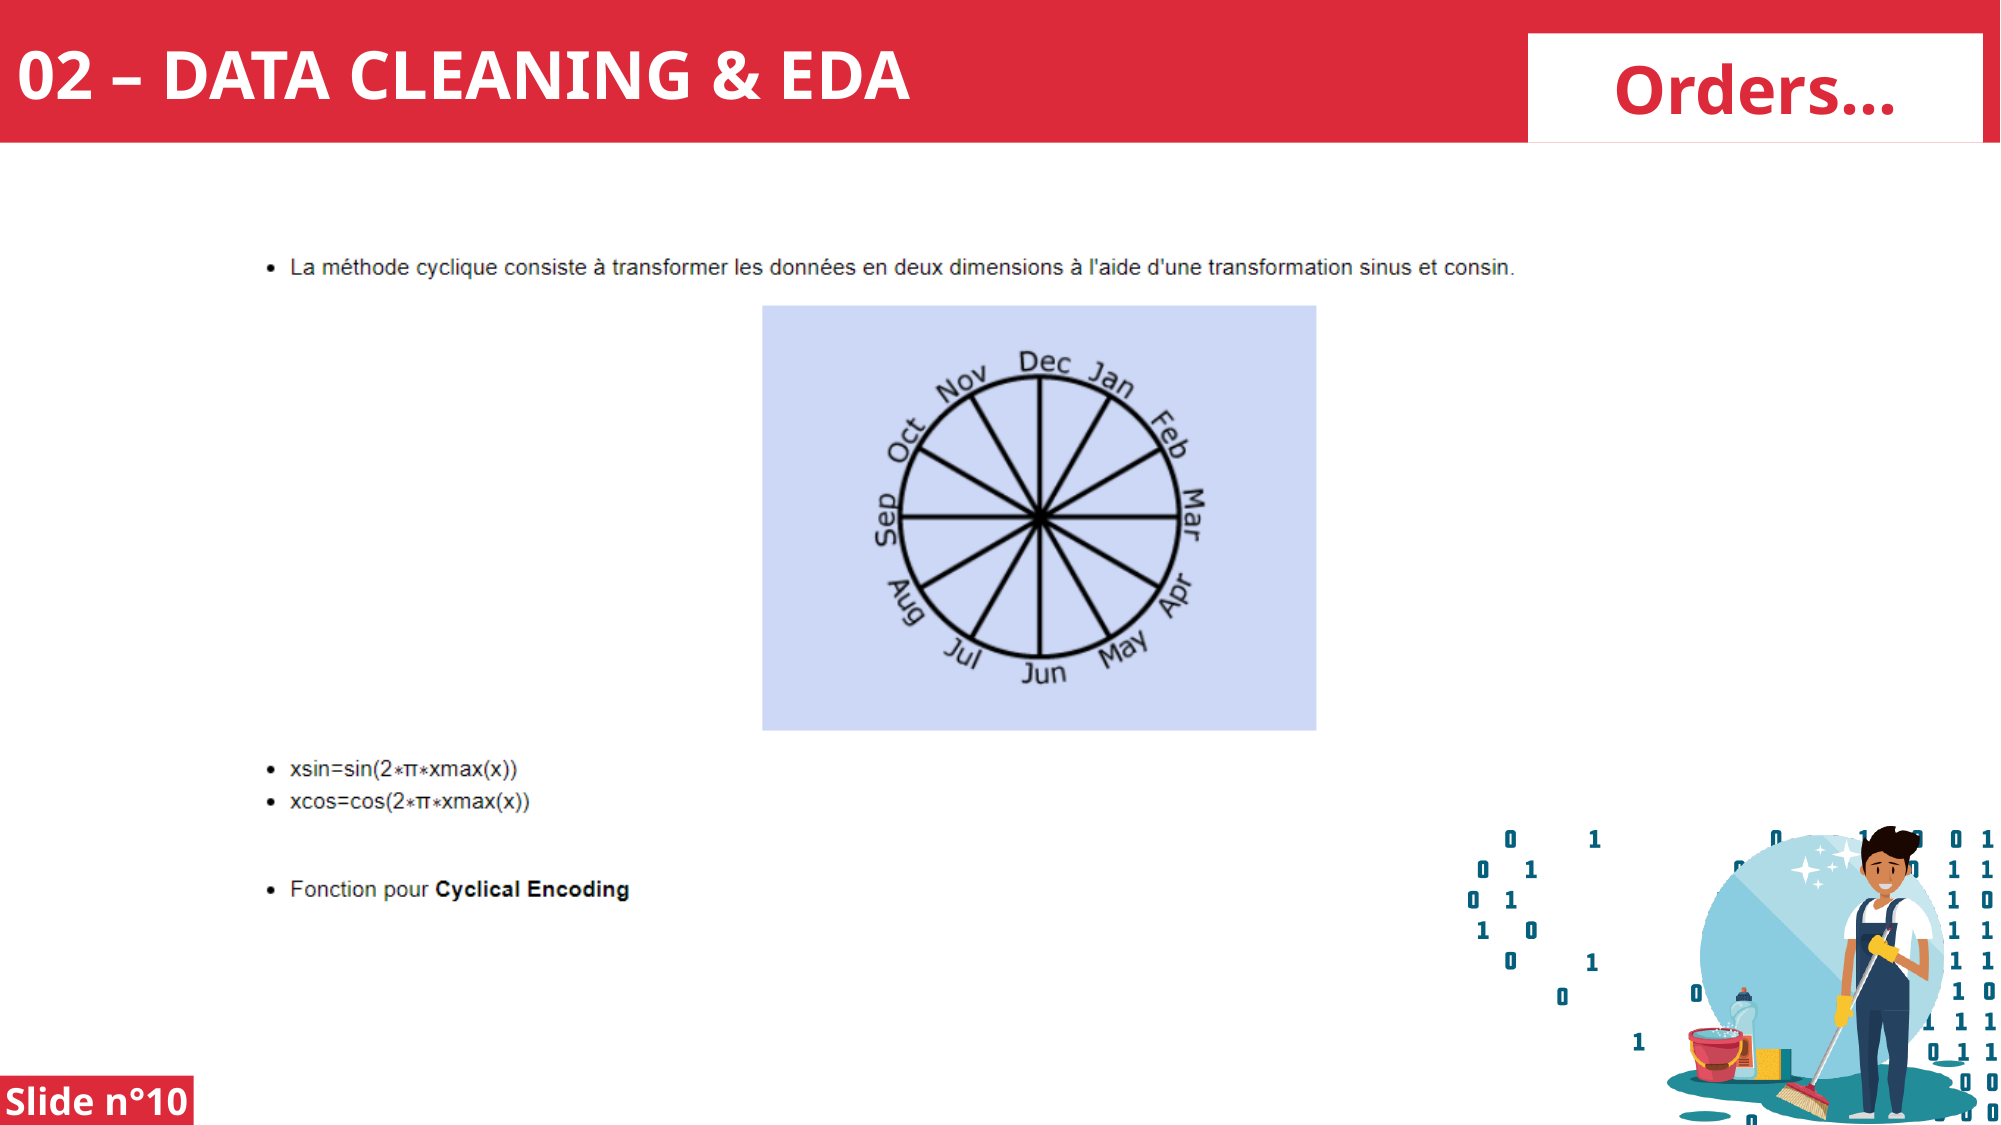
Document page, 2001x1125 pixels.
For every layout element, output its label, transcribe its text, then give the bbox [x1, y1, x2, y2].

text_box Slide n°10 [0, 1075, 194, 1125]
picture [257, 245, 2000, 1125]
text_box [0, 0, 2000, 143]
